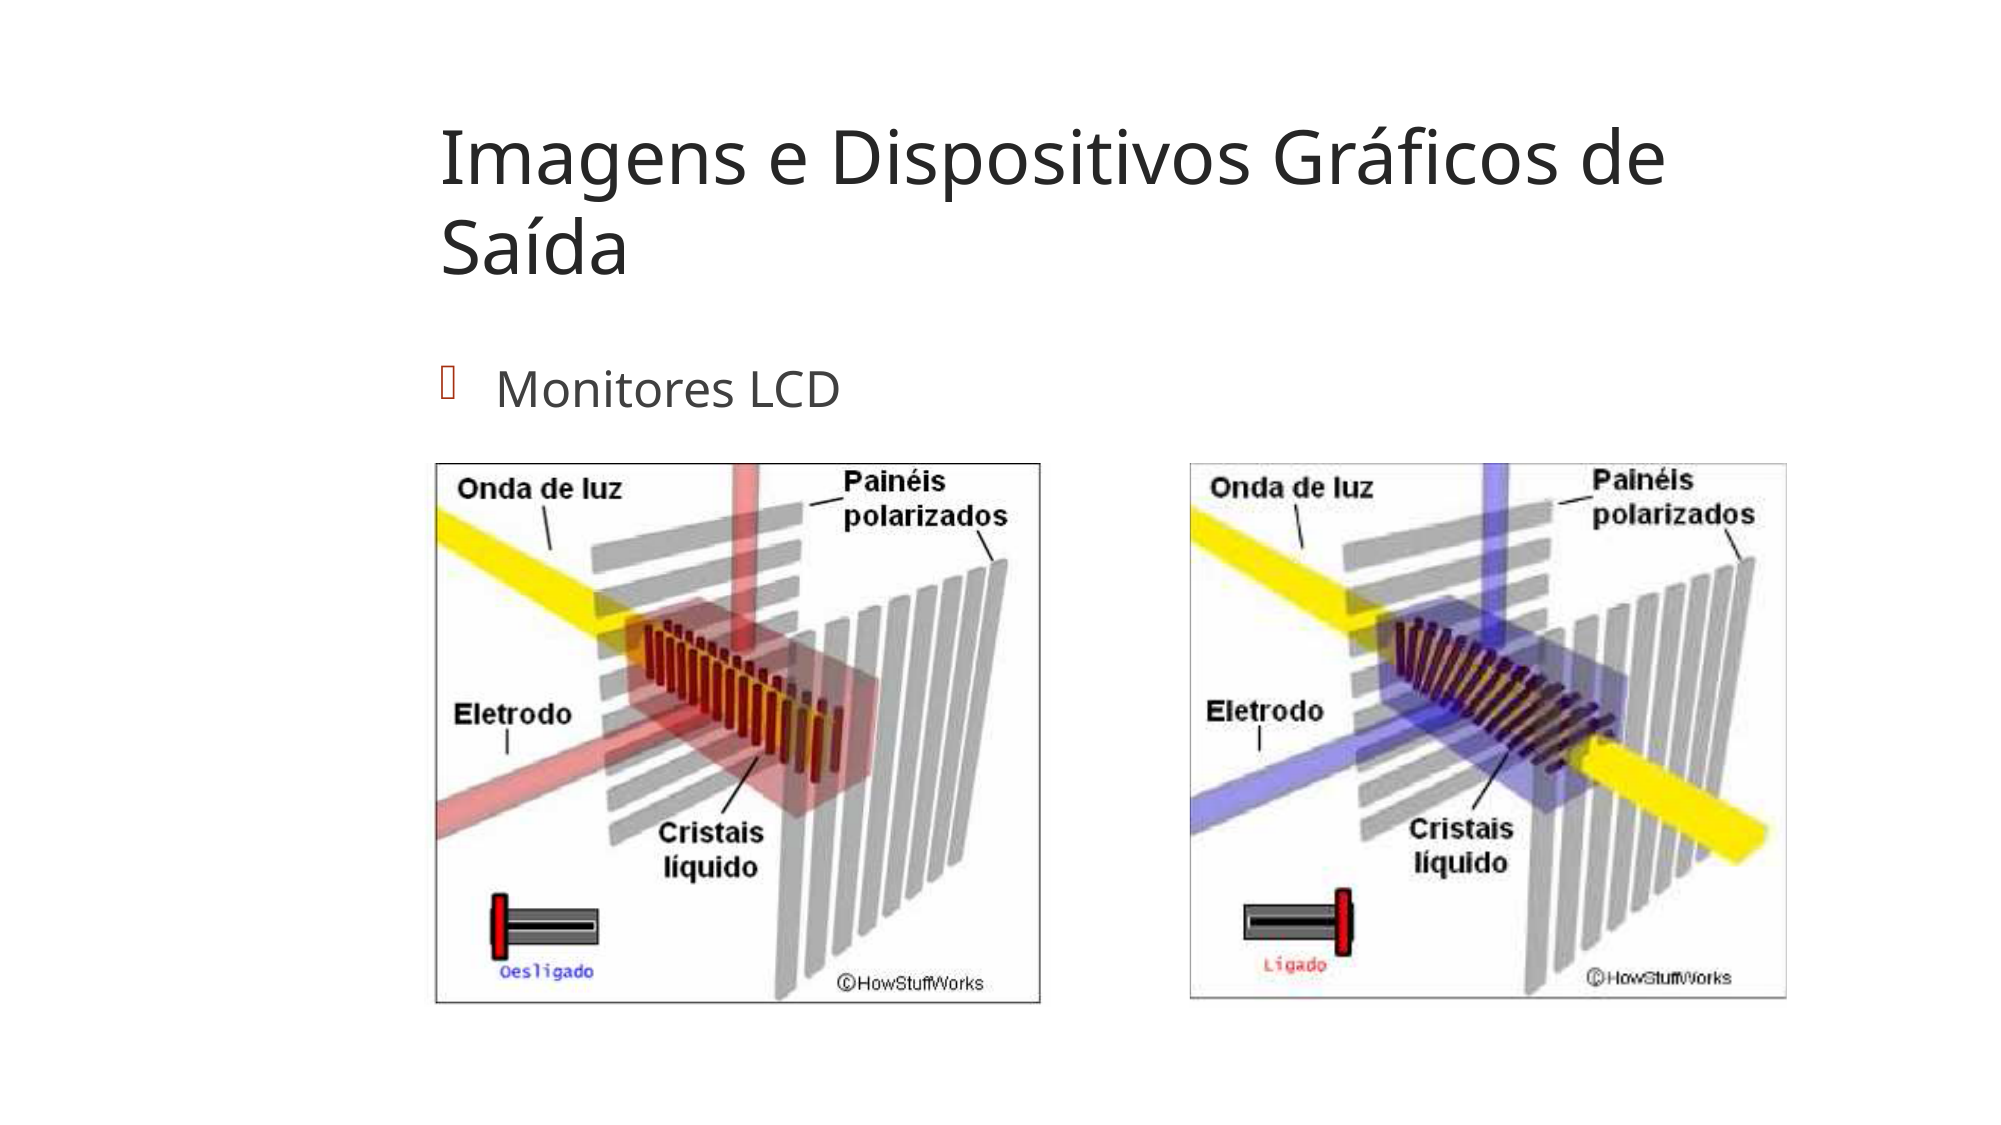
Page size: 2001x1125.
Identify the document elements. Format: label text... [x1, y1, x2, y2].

text_box Monitores LCD [424, 350, 1888, 970]
picture [1189, 463, 1787, 1008]
picture [424, 463, 1051, 1007]
text_box Imagens e Dispositivos Gráficos de Saída [425, 102, 1888, 313]
